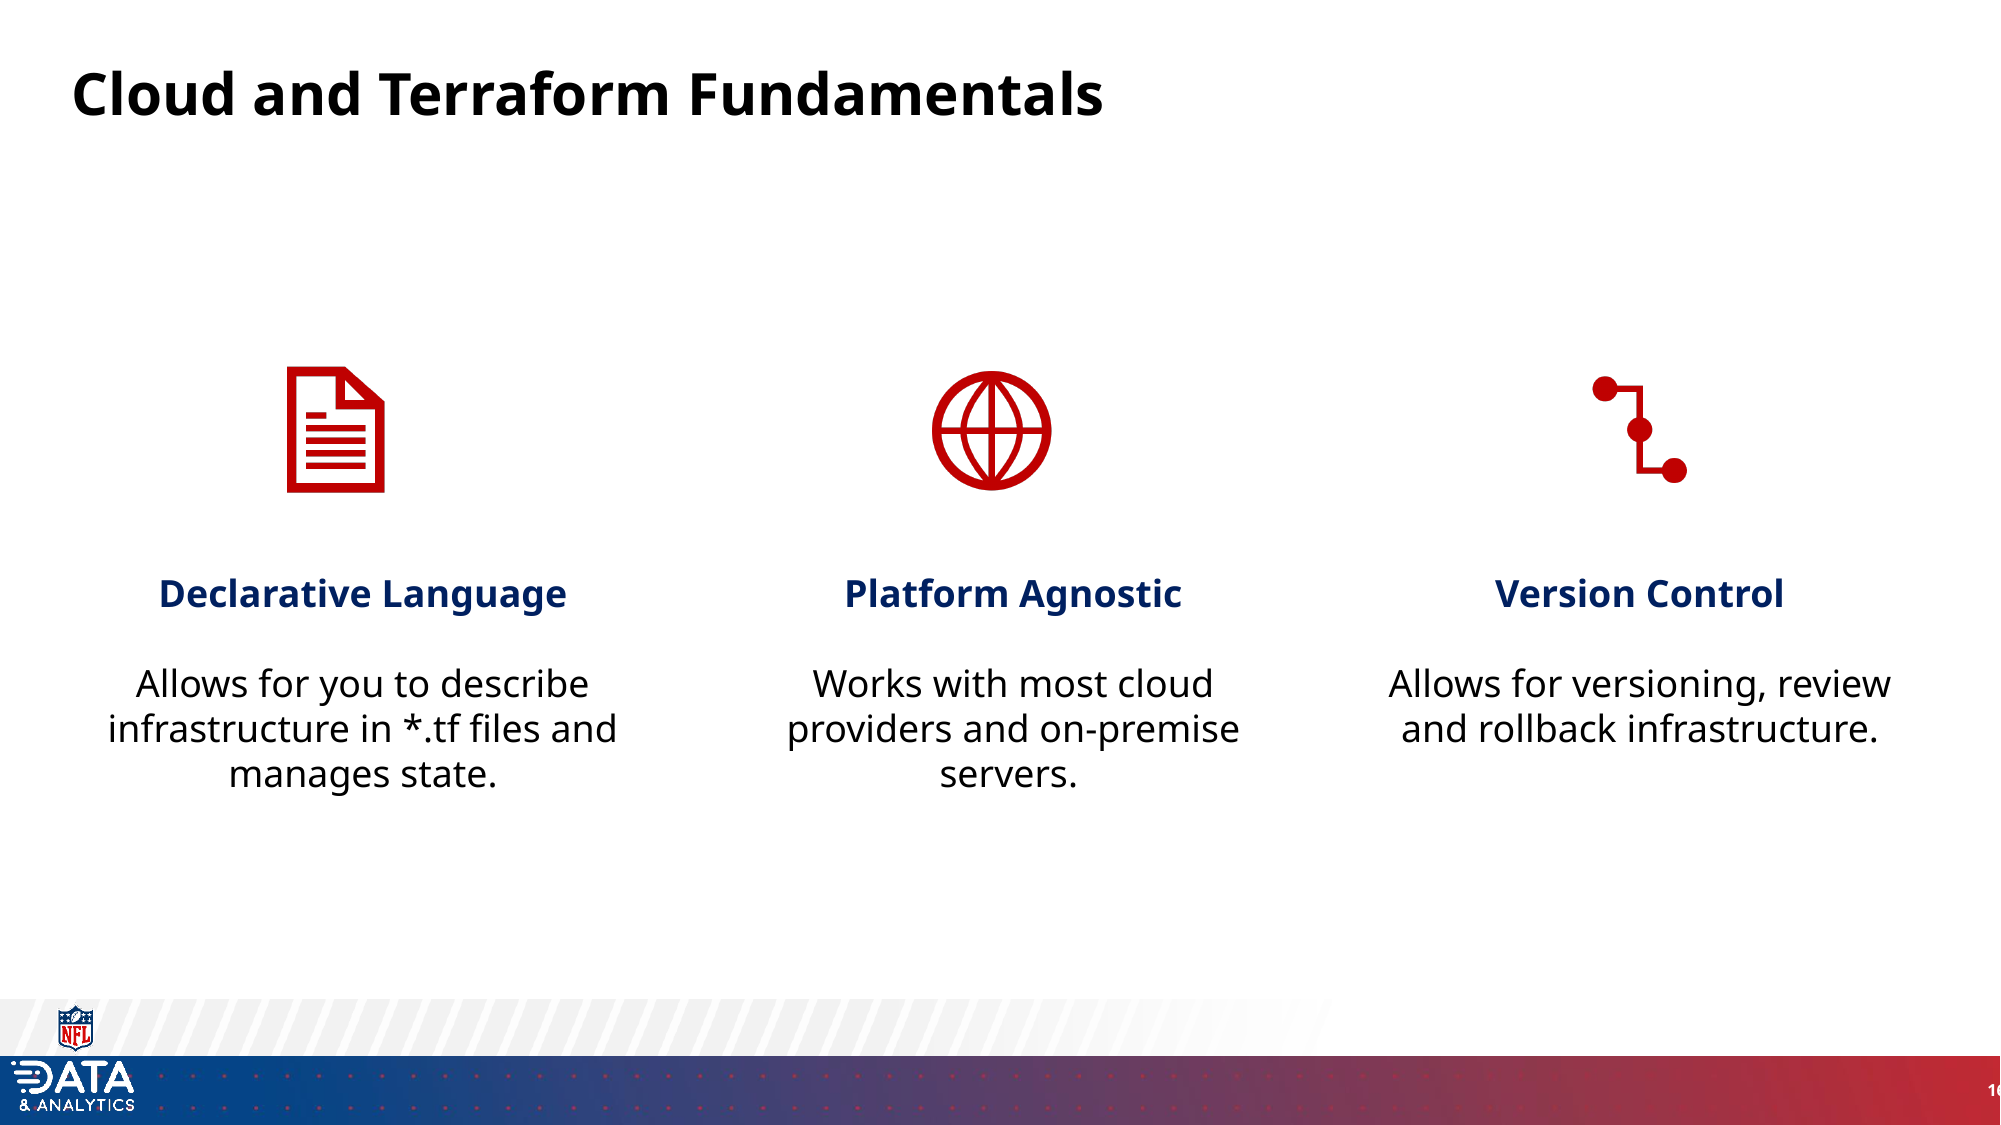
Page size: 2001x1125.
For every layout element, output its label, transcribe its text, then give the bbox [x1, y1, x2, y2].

picture [916, 355, 1067, 506]
text_box Declarative Language Allows for you to describe infrastructure in *.tf files and manages state. [91, 562, 635, 803]
text_box Version Control Allows for versioning, review and rollback infrastructure. [1368, 562, 1913, 758]
picture [260, 354, 411, 505]
text_box Platform Agnostic Works with most cloud providers and on-premise servers. [741, 562, 1286, 803]
picture [0, 999, 2000, 1125]
picture [1564, 354, 1715, 505]
title Cloud and Terraform Fundamentals [56, 57, 1938, 276]
